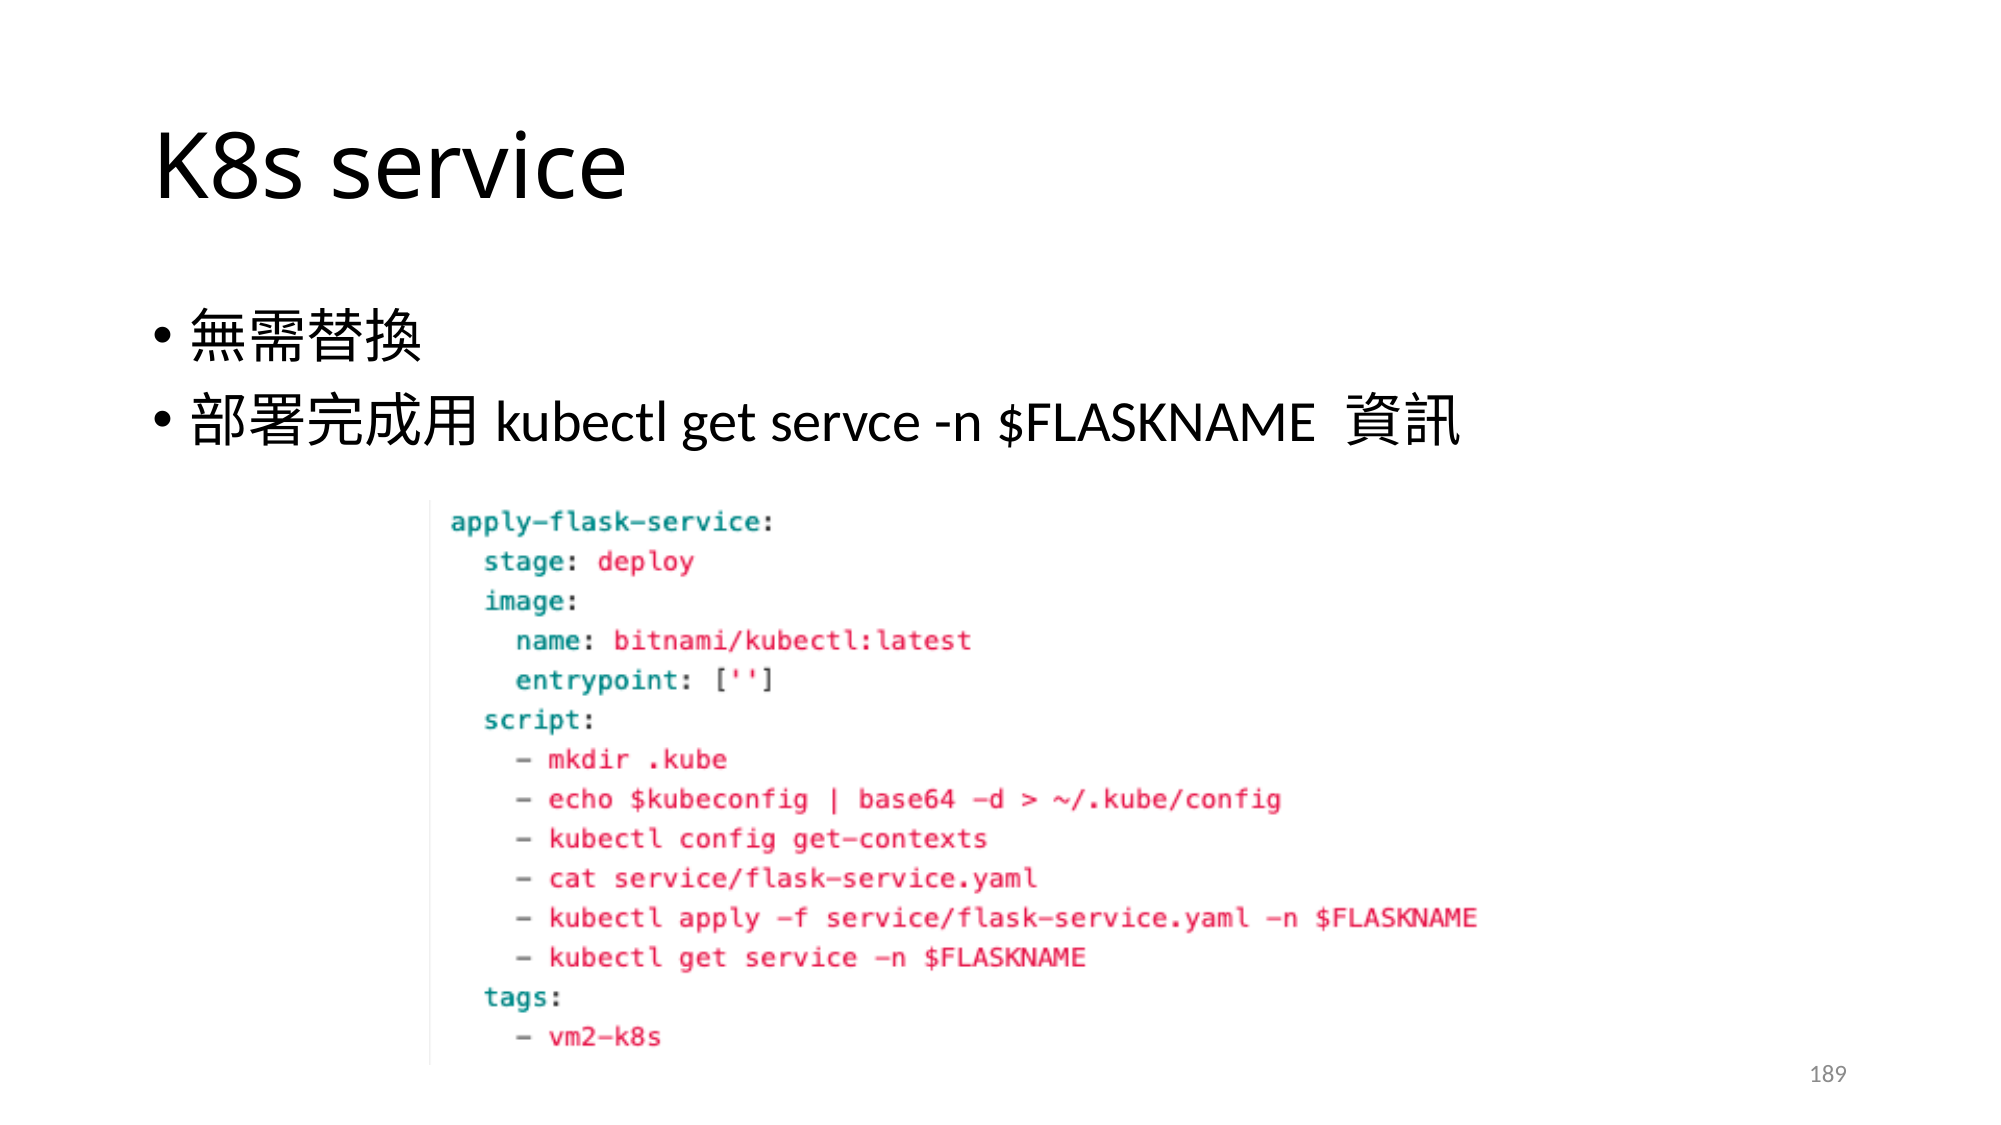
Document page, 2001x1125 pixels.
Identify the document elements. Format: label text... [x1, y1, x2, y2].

slide_number 189 [1412, 1042, 1863, 1103]
title K8s service [137, 59, 1863, 278]
list 無需替換 部署完成用kubectl get servce -n $FLASKNAME 資訊 [137, 299, 1863, 1014]
picture [429, 500, 1571, 1065]
